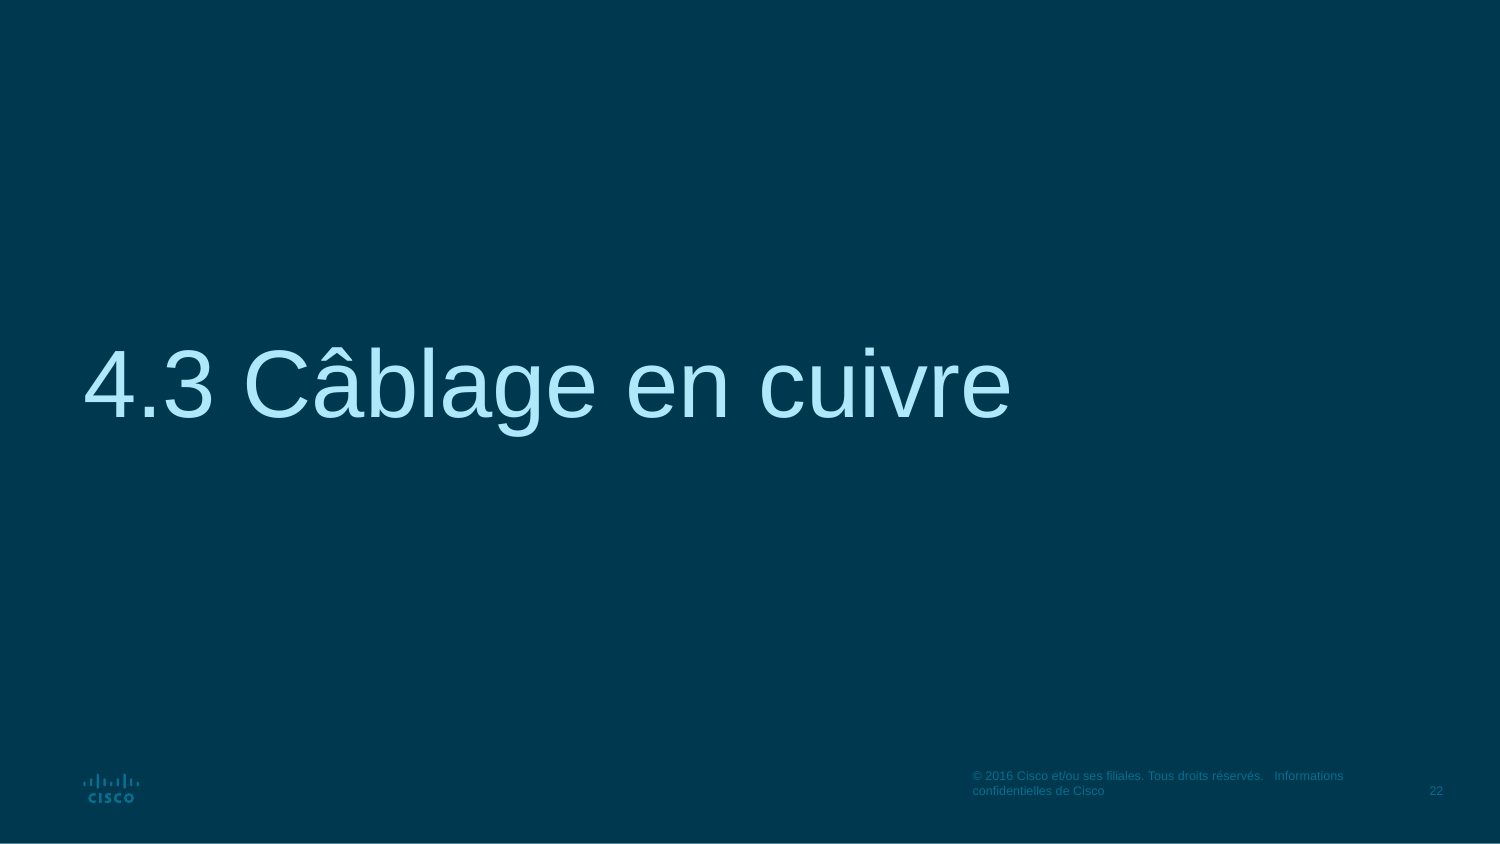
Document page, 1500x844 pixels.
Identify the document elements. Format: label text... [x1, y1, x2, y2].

title 4.3 Câblage en cuivre [68, 293, 1356, 446]
